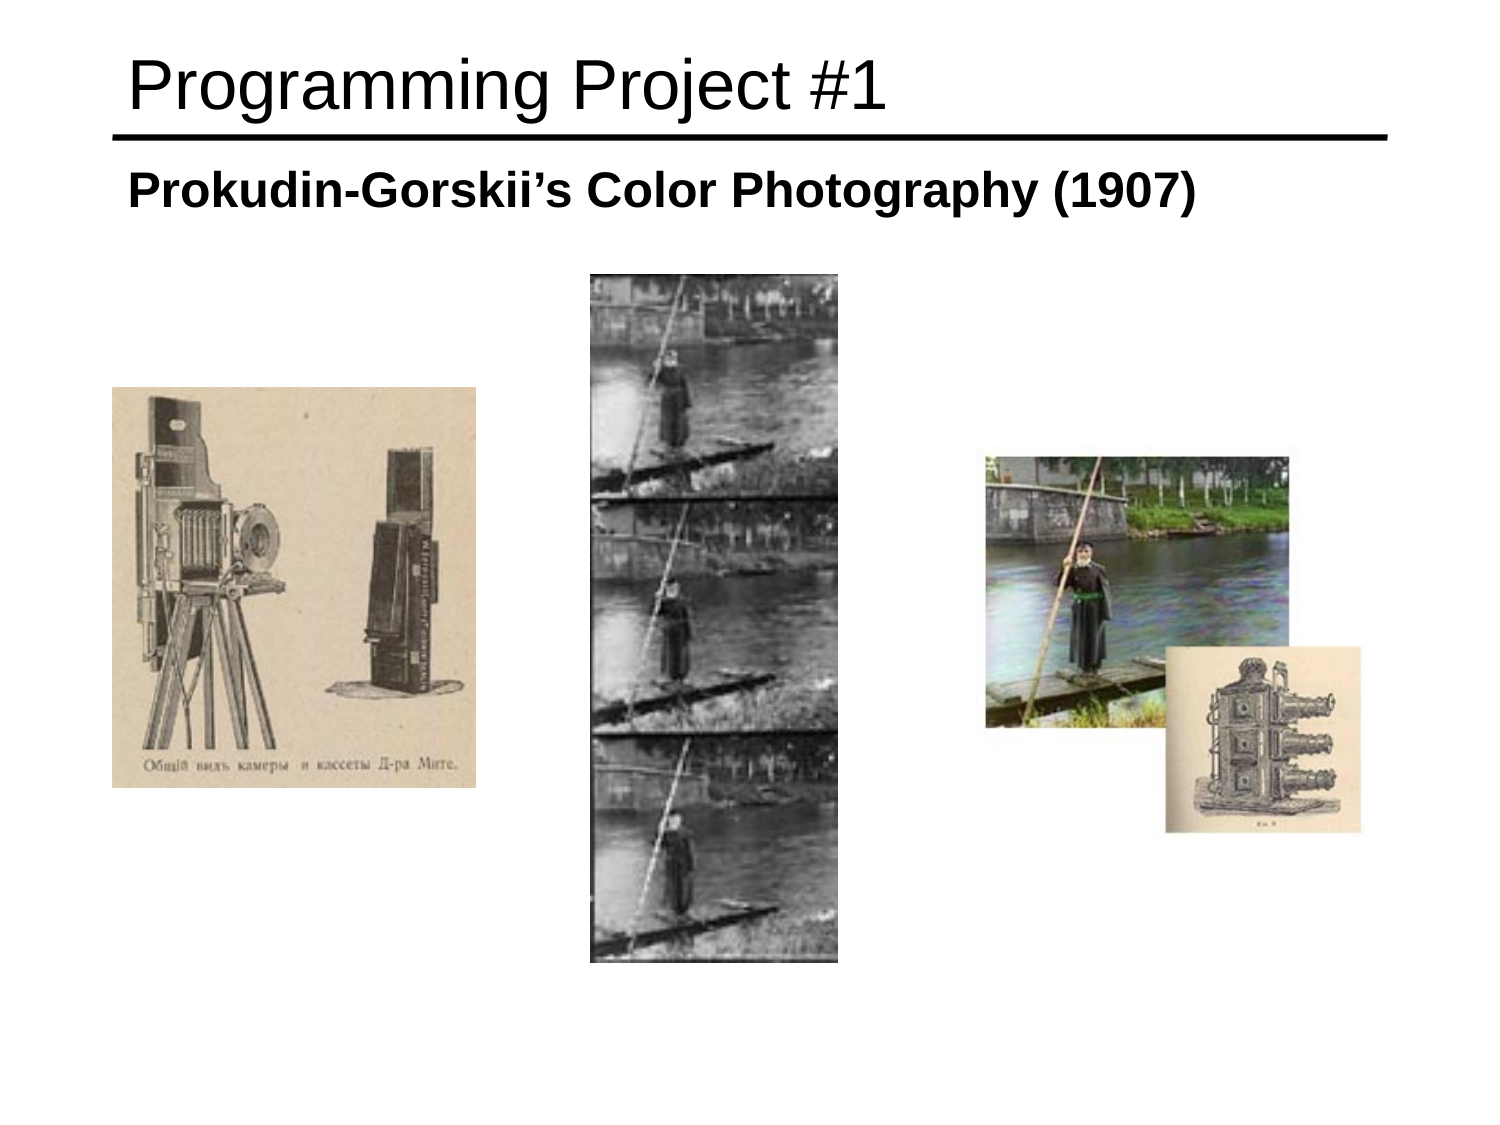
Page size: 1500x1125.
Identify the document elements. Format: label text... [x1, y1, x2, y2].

picture [112, 387, 477, 788]
list Prokudin-Gorskii’s Color Photography (1907) [112, 149, 1388, 1013]
picture [590, 274, 838, 963]
title Programming Project #1 [112, 12, 1388, 149]
picture [974, 446, 1366, 838]
